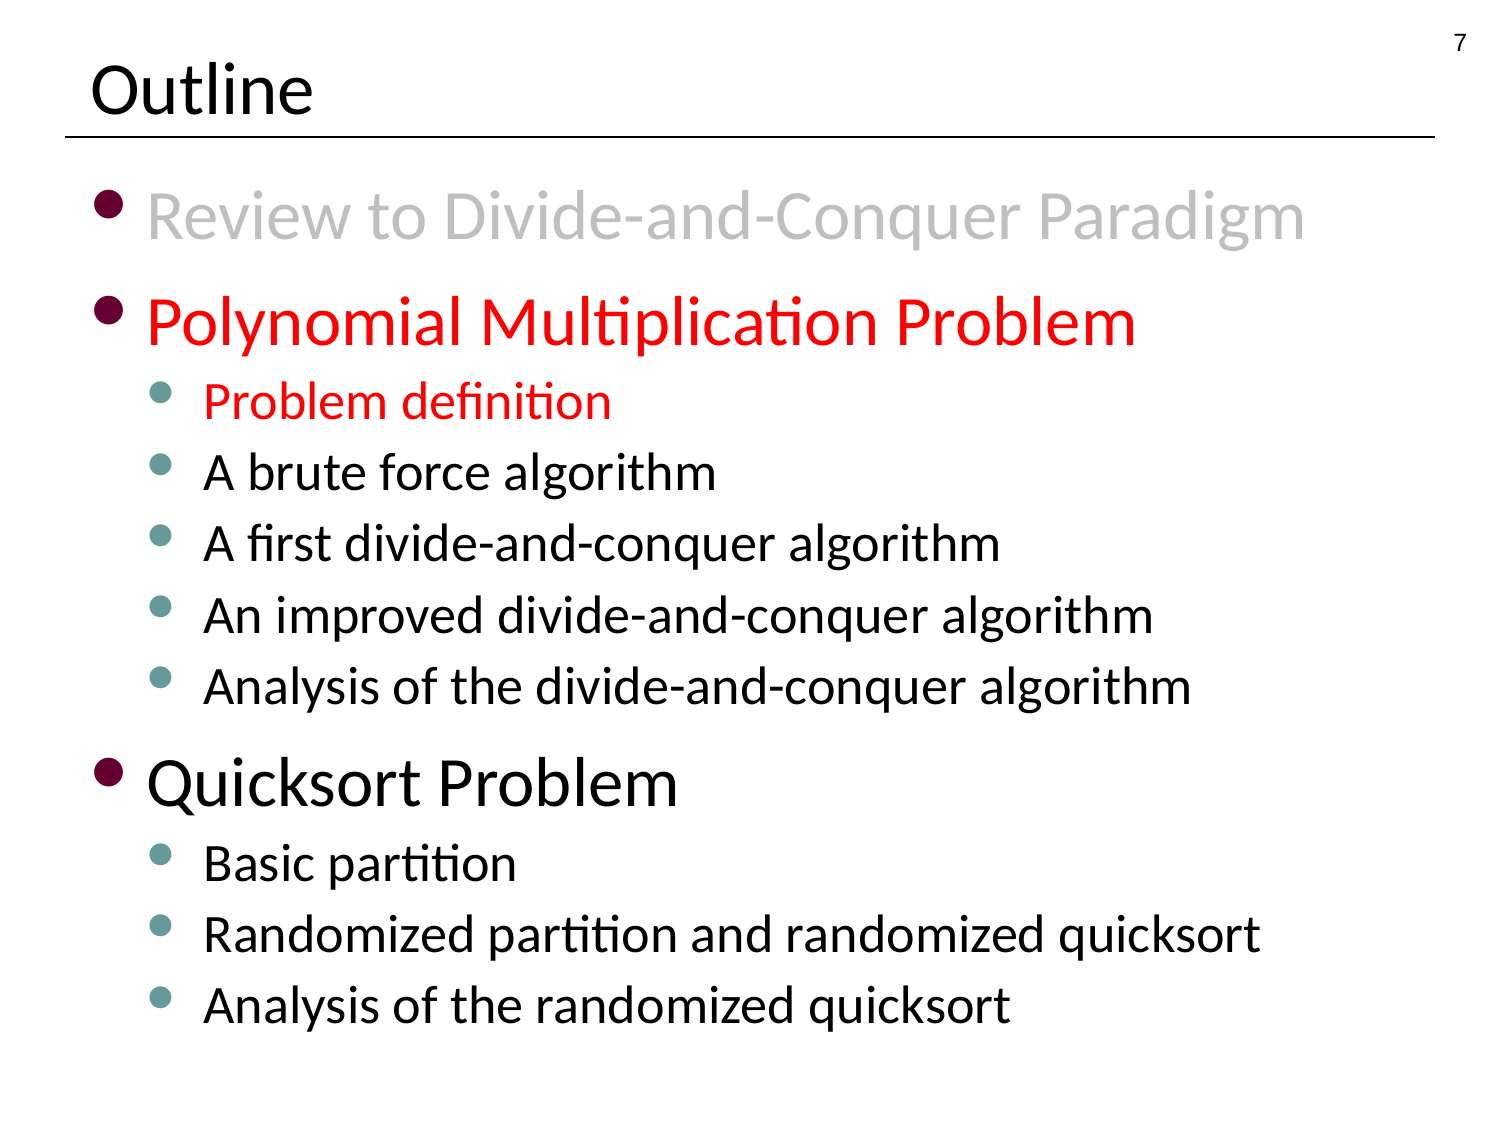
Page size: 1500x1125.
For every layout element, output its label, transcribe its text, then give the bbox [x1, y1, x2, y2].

title Outline [75, 20, 1425, 138]
slide_number 7 [1131, 18, 1483, 62]
list Review to Divide-and-Conquer Paradigm Polynomial Multiplication Problem Problem definition A brute force algorithm A first divide-and-conquer algorithm An improved divide-and-conquer algorithm Analysis of the divide-and-conquer algorithm Quicksort Problem Basic partition Randomized partition and randomized quicksort Analysis of the randomized quicksort [75, 160, 1471, 1094]
